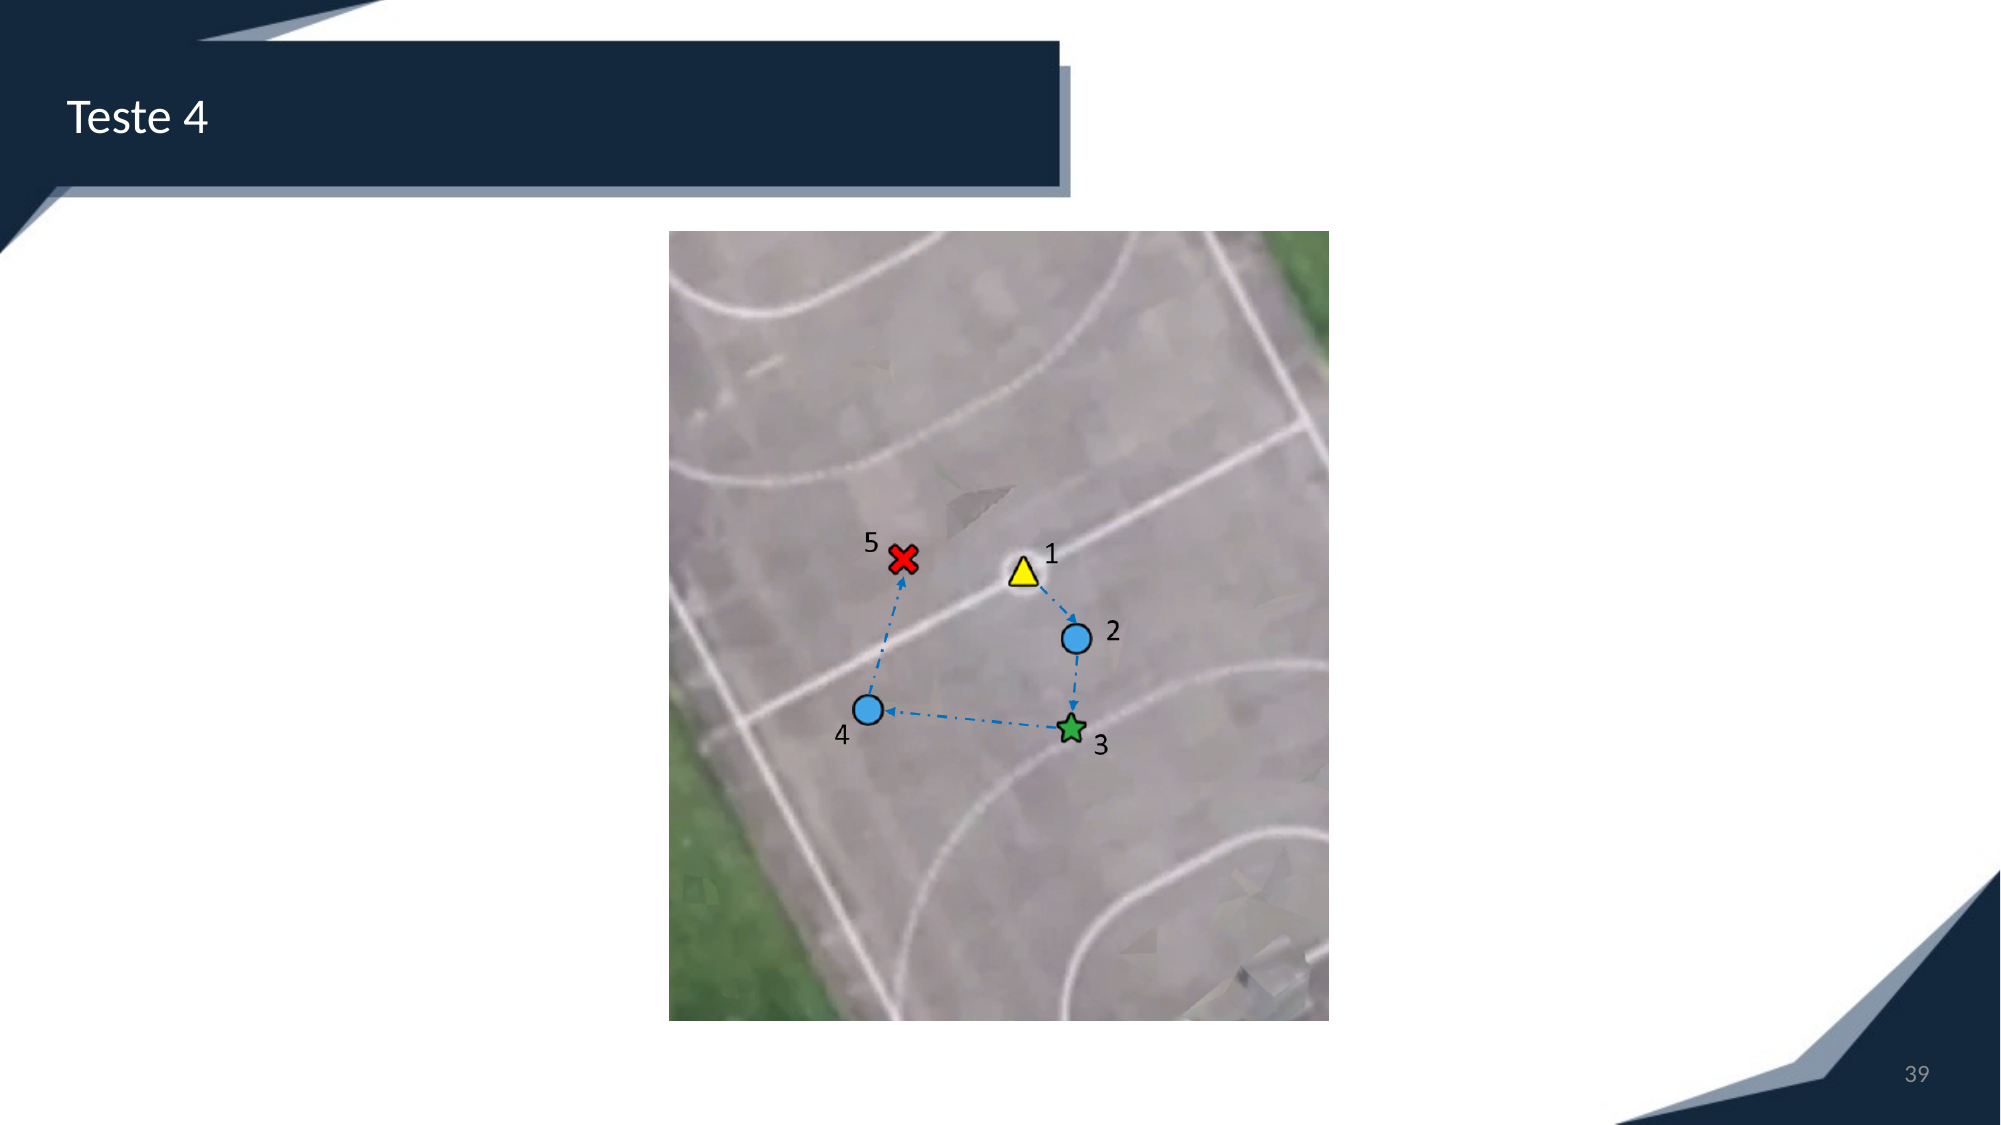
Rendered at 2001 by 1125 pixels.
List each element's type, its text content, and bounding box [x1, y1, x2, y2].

text_box Teste 4 [19, 42, 1059, 185]
picture [0, 0, 2001, 1125]
slide_number 39 [1478, 1042, 1945, 1103]
